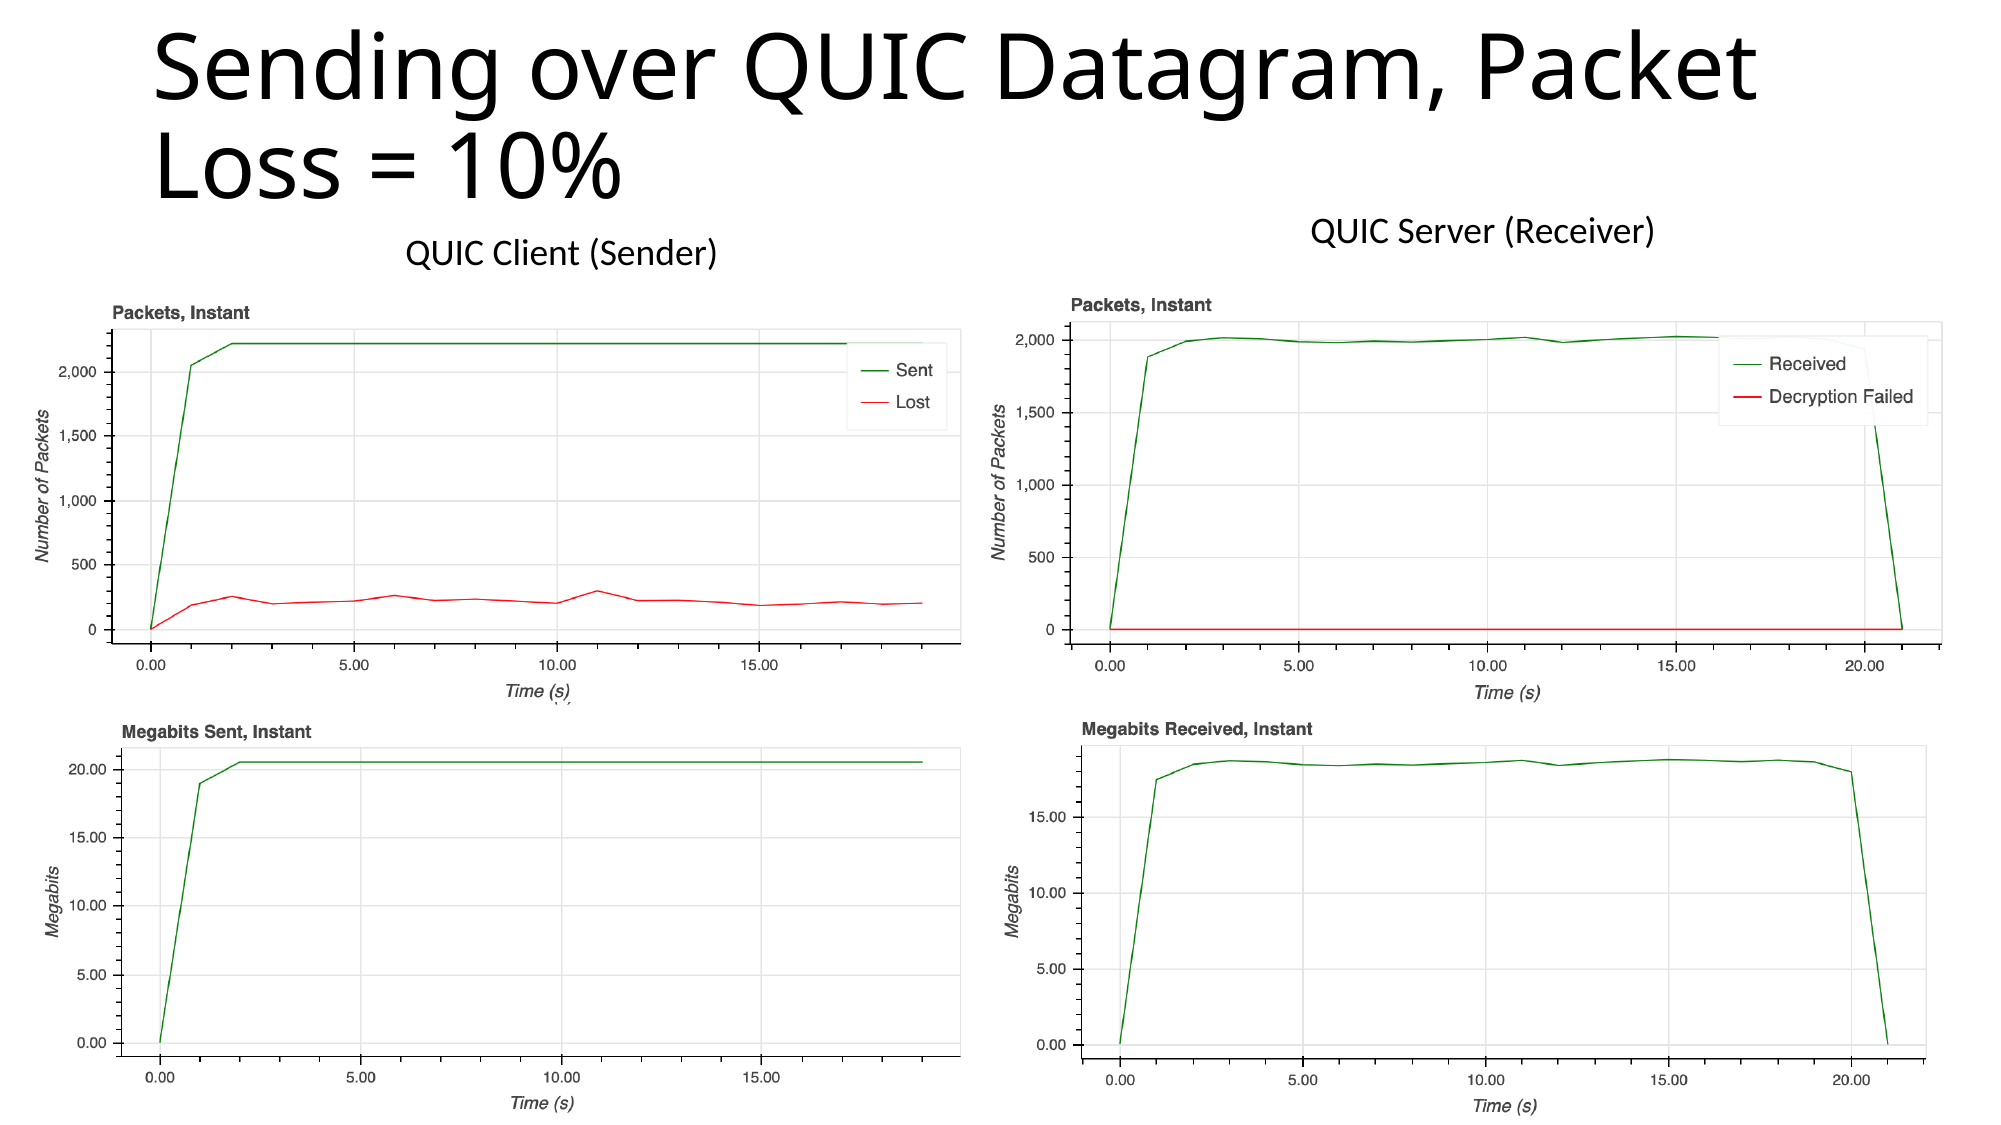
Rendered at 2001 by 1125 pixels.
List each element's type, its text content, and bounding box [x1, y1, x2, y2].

text_box QUIC Server (Receiver) [1258, 198, 1709, 259]
title Sending over QUIC Datagram, Packet Loss = 10% [137, 11, 1863, 229]
picture [27, 281, 1961, 1125]
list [8, 281, 972, 713]
text_box QUIC Client (Sender) [336, 220, 787, 281]
